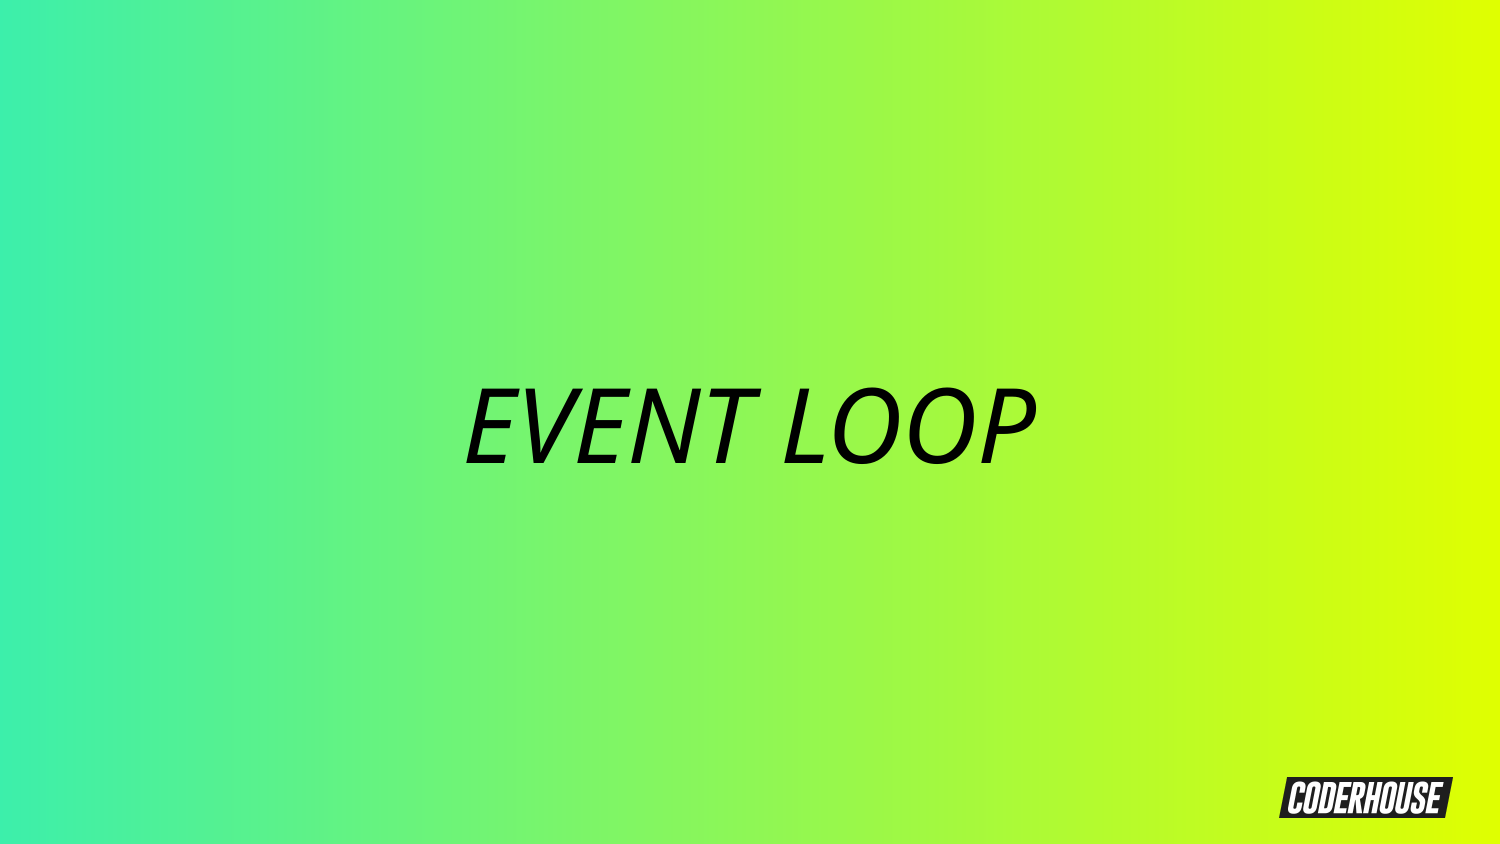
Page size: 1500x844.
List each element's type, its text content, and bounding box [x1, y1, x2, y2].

picture [1279, 777, 1453, 818]
text_box EVENT LOOP [216, 340, 1284, 503]
